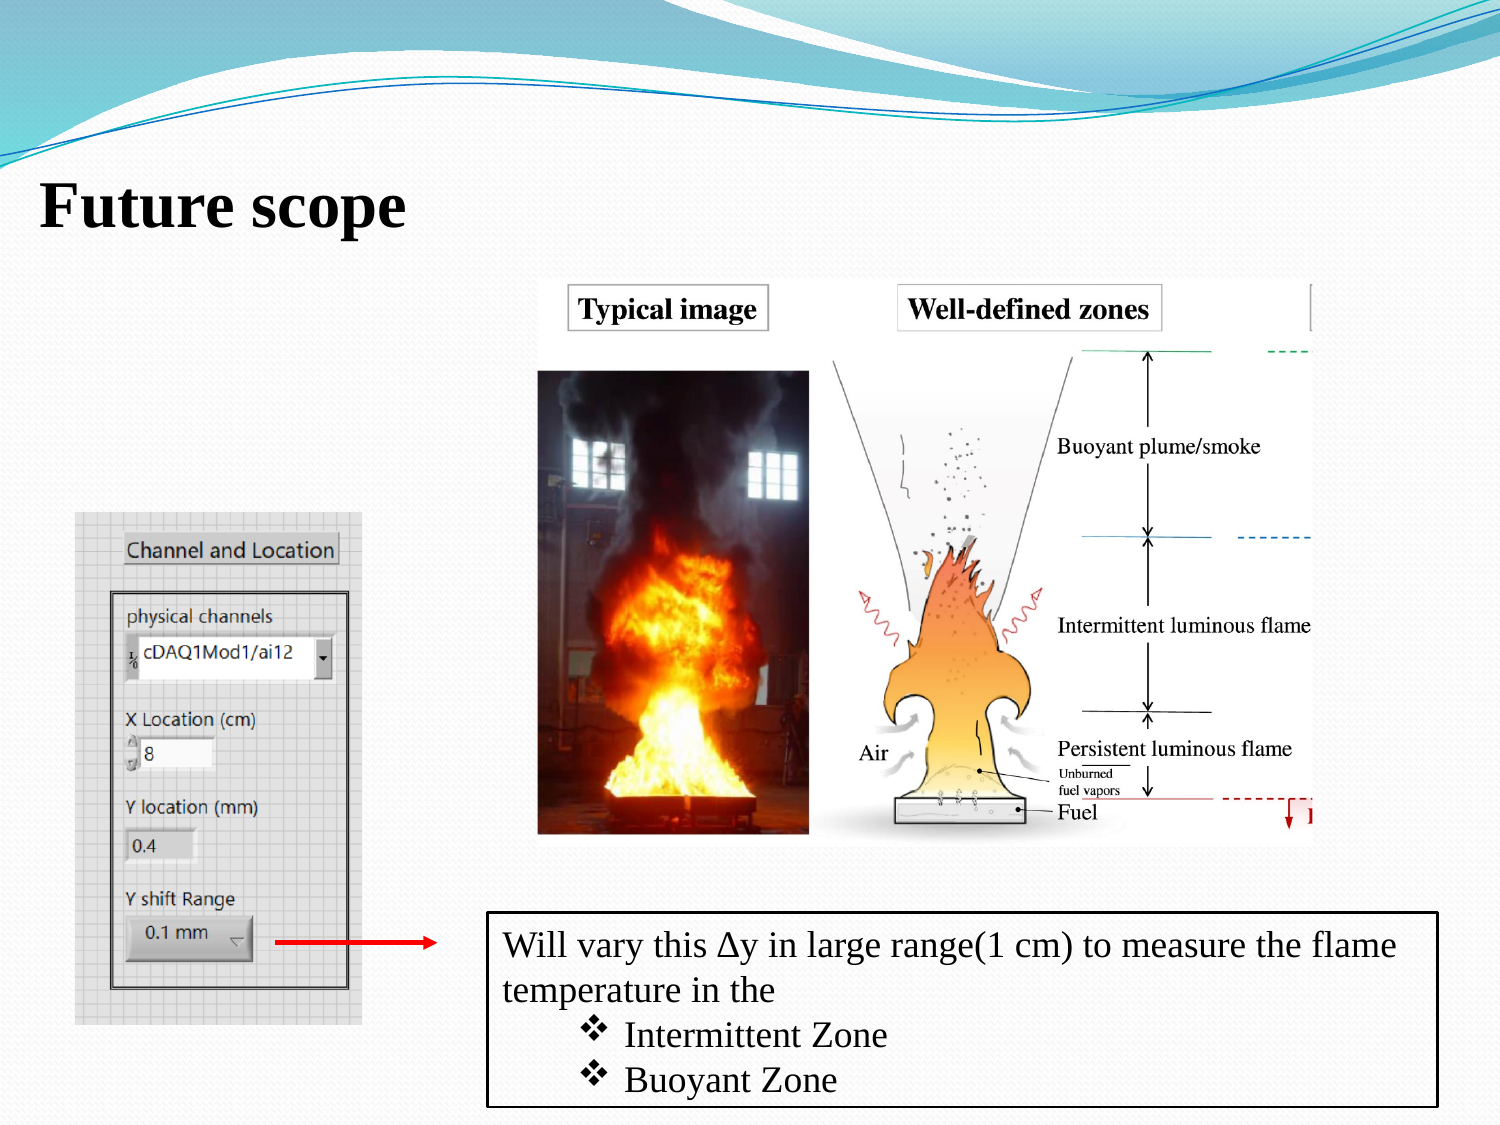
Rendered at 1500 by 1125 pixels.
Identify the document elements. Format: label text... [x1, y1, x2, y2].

text_box Will vary this ∆y in large range(1 cm) to measure the flame temperature in the Intermittent Zone Buoyant Zone [487, 912, 1438, 1108]
text_box Future scope [24, 153, 777, 249]
picture [74, 512, 363, 1026]
picture [537, 277, 1313, 848]
